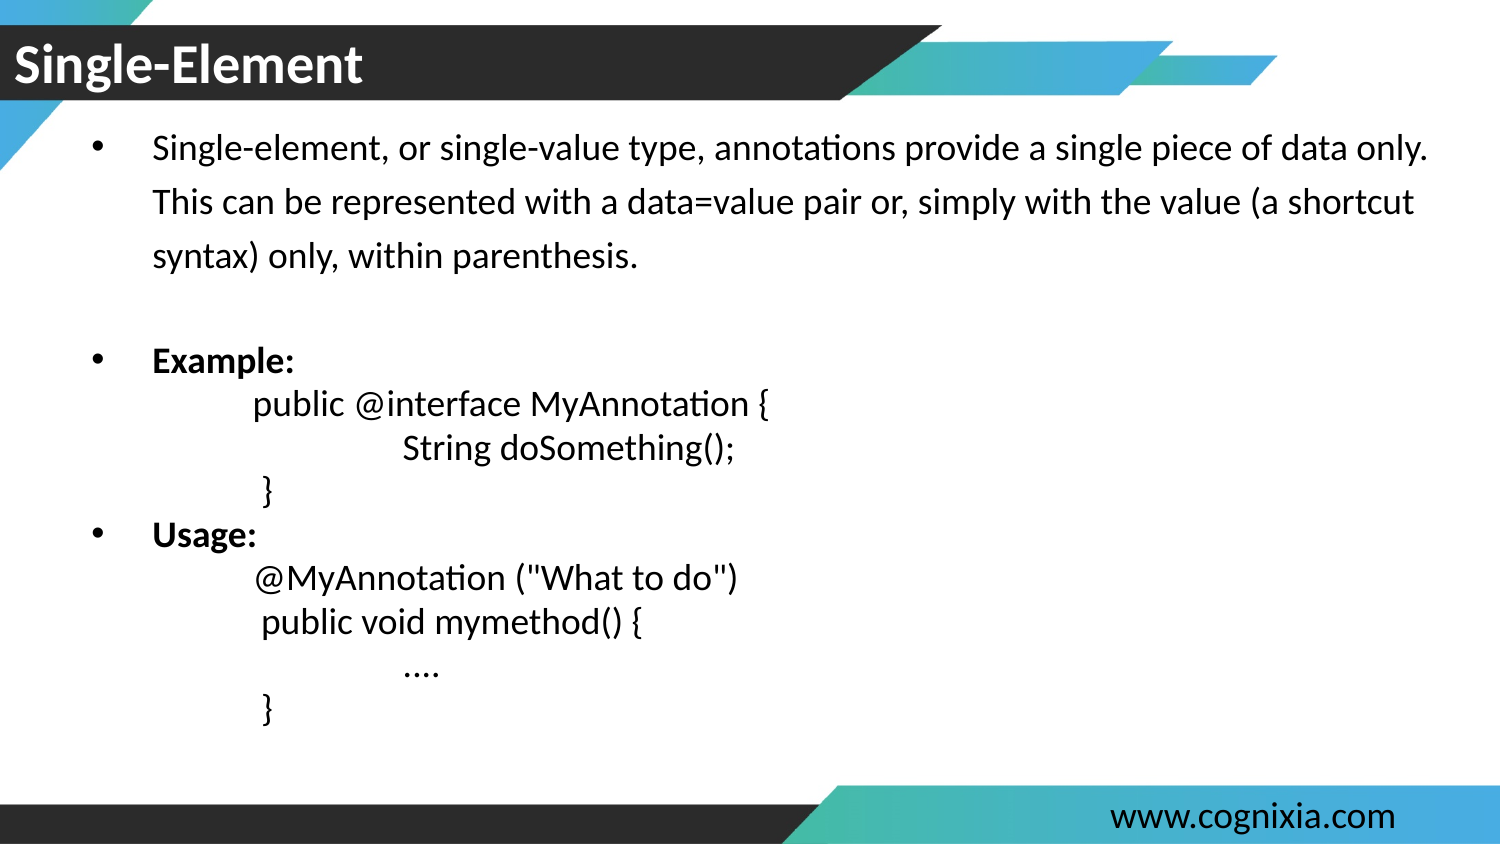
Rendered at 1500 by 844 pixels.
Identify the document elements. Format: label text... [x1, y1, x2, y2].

list Single-element, or single-value type, annotations provide a single piece of data only. This can be represented with a data=value pair or, simply with the value (a shortcut syntax) only, within parenthesis. Example: public @interface MyAnnotation { String doSomething(); } Usage: @MyAnnotation ("What to do") public void mymethod() { .... } [76, 106, 1483, 663]
picture [0, 0, 1500, 844]
title Single-Element [0, 20, 869, 103]
